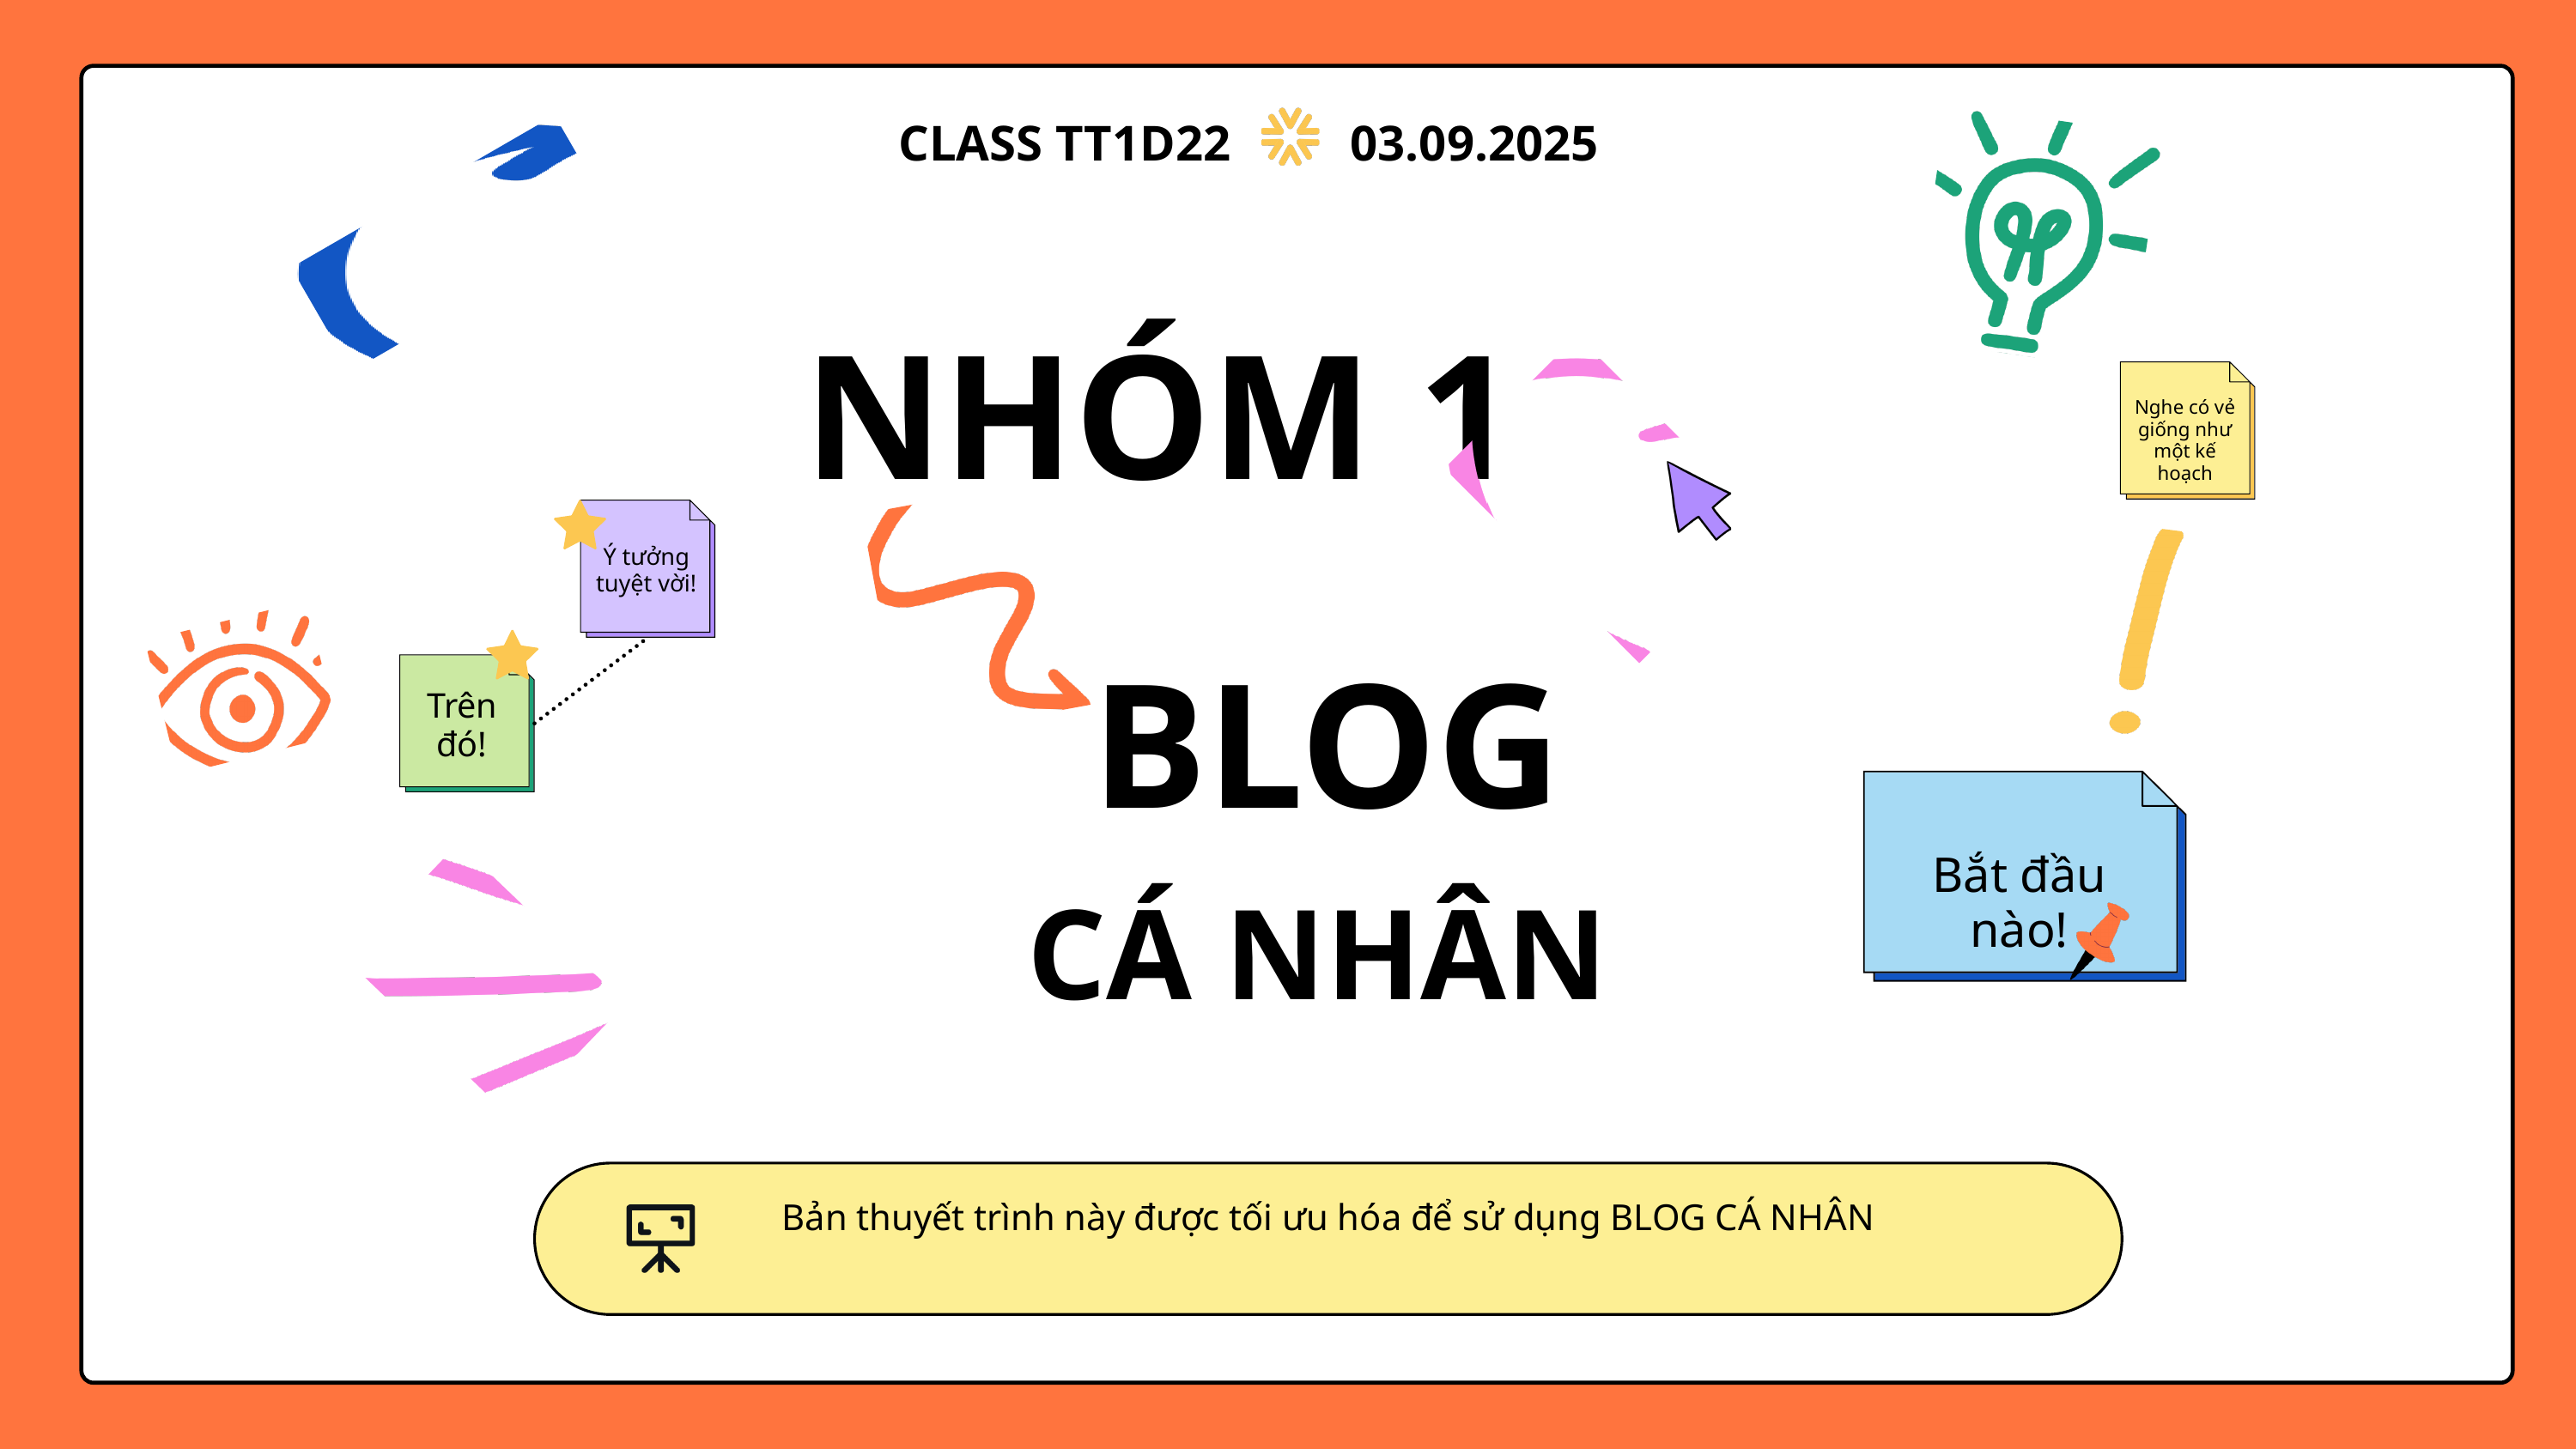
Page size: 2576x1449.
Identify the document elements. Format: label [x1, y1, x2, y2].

text_box [2119, 361, 2256, 500]
text_box [1862, 770, 2187, 982]
text_box [485, 628, 539, 680]
text_box [830, 107, 1764, 166]
text_box [580, 499, 716, 639]
text_box [81, 65, 2513, 1384]
text_box [553, 499, 607, 550]
text_box [398, 654, 535, 793]
text_box [534, 1162, 2123, 1315]
